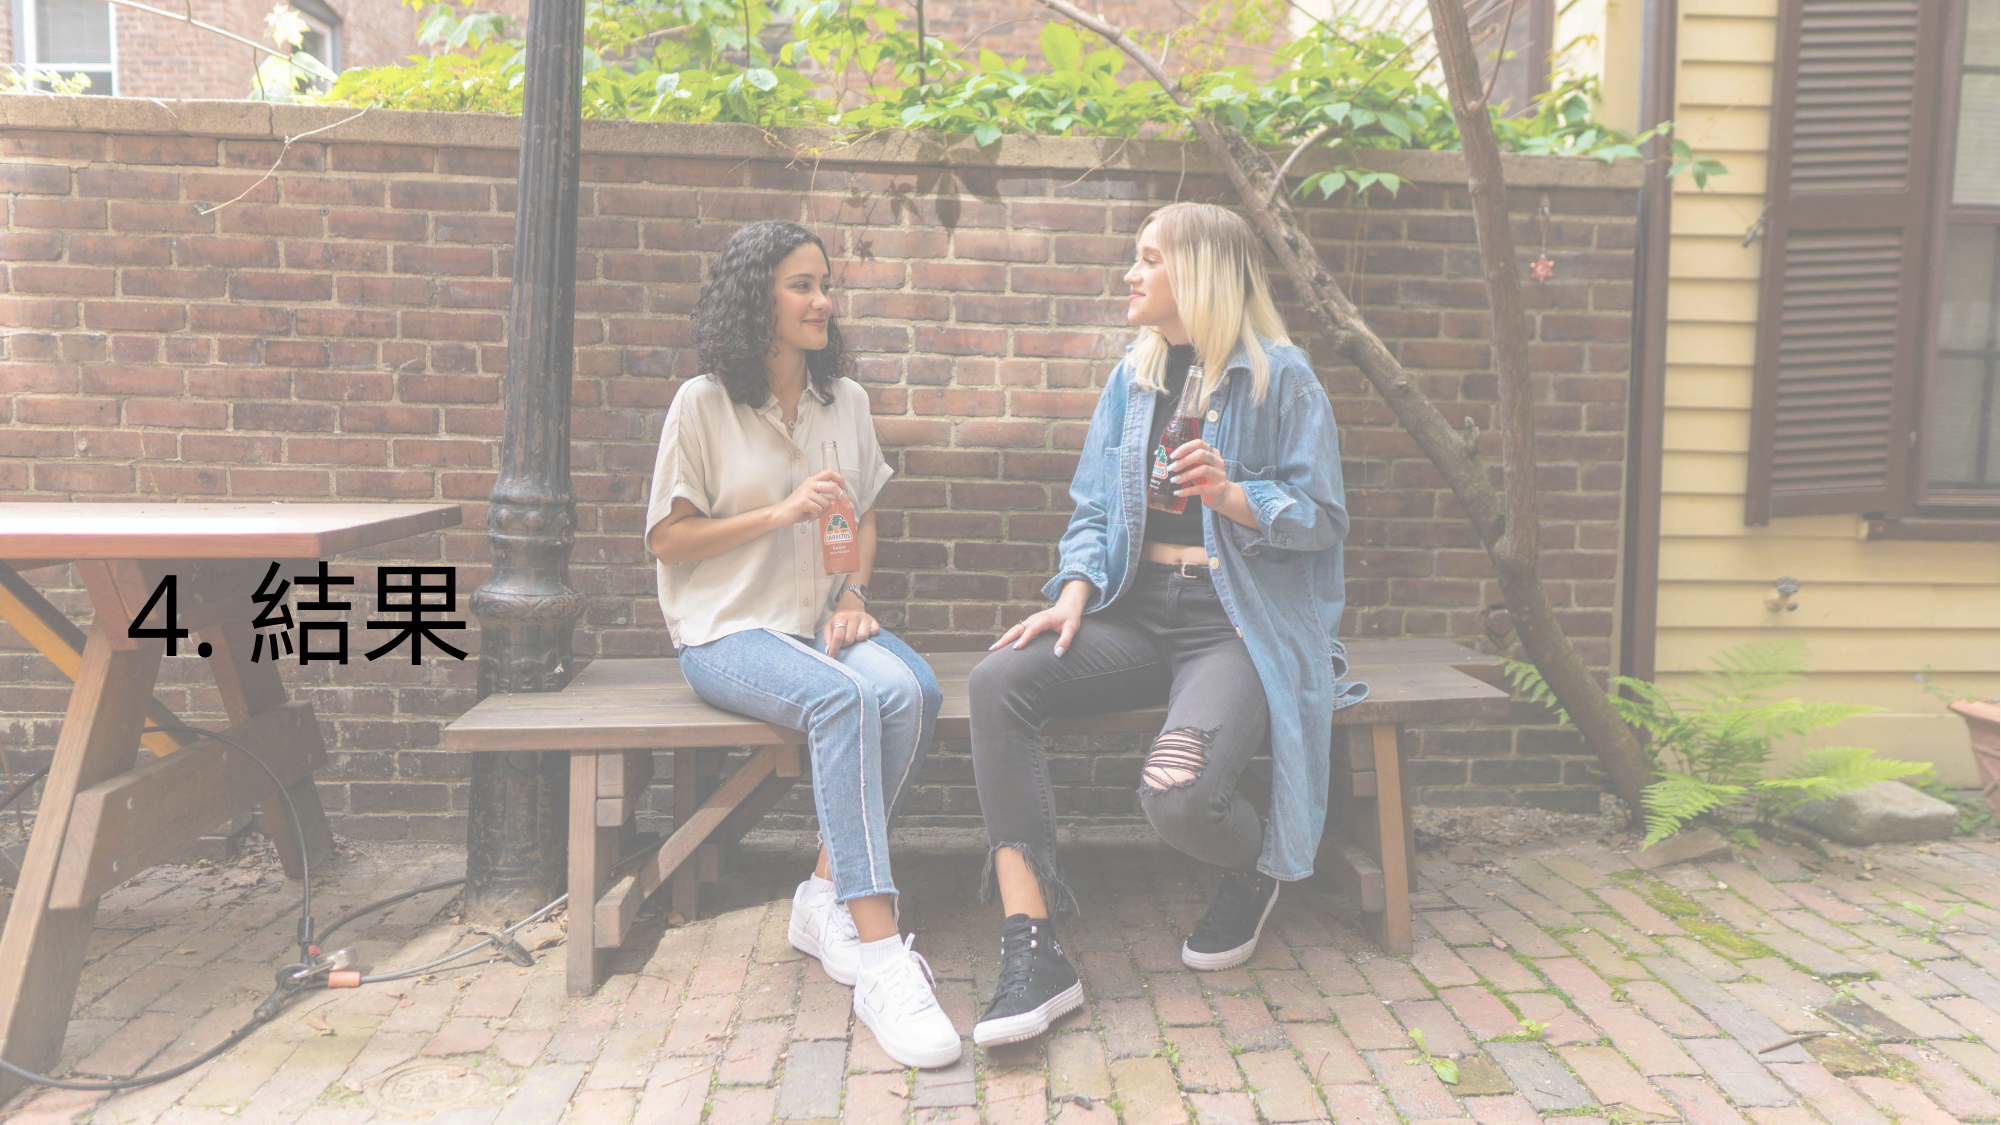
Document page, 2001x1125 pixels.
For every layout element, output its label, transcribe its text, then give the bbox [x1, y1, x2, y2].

text_box 4.結果 [111, 511, 553, 730]
